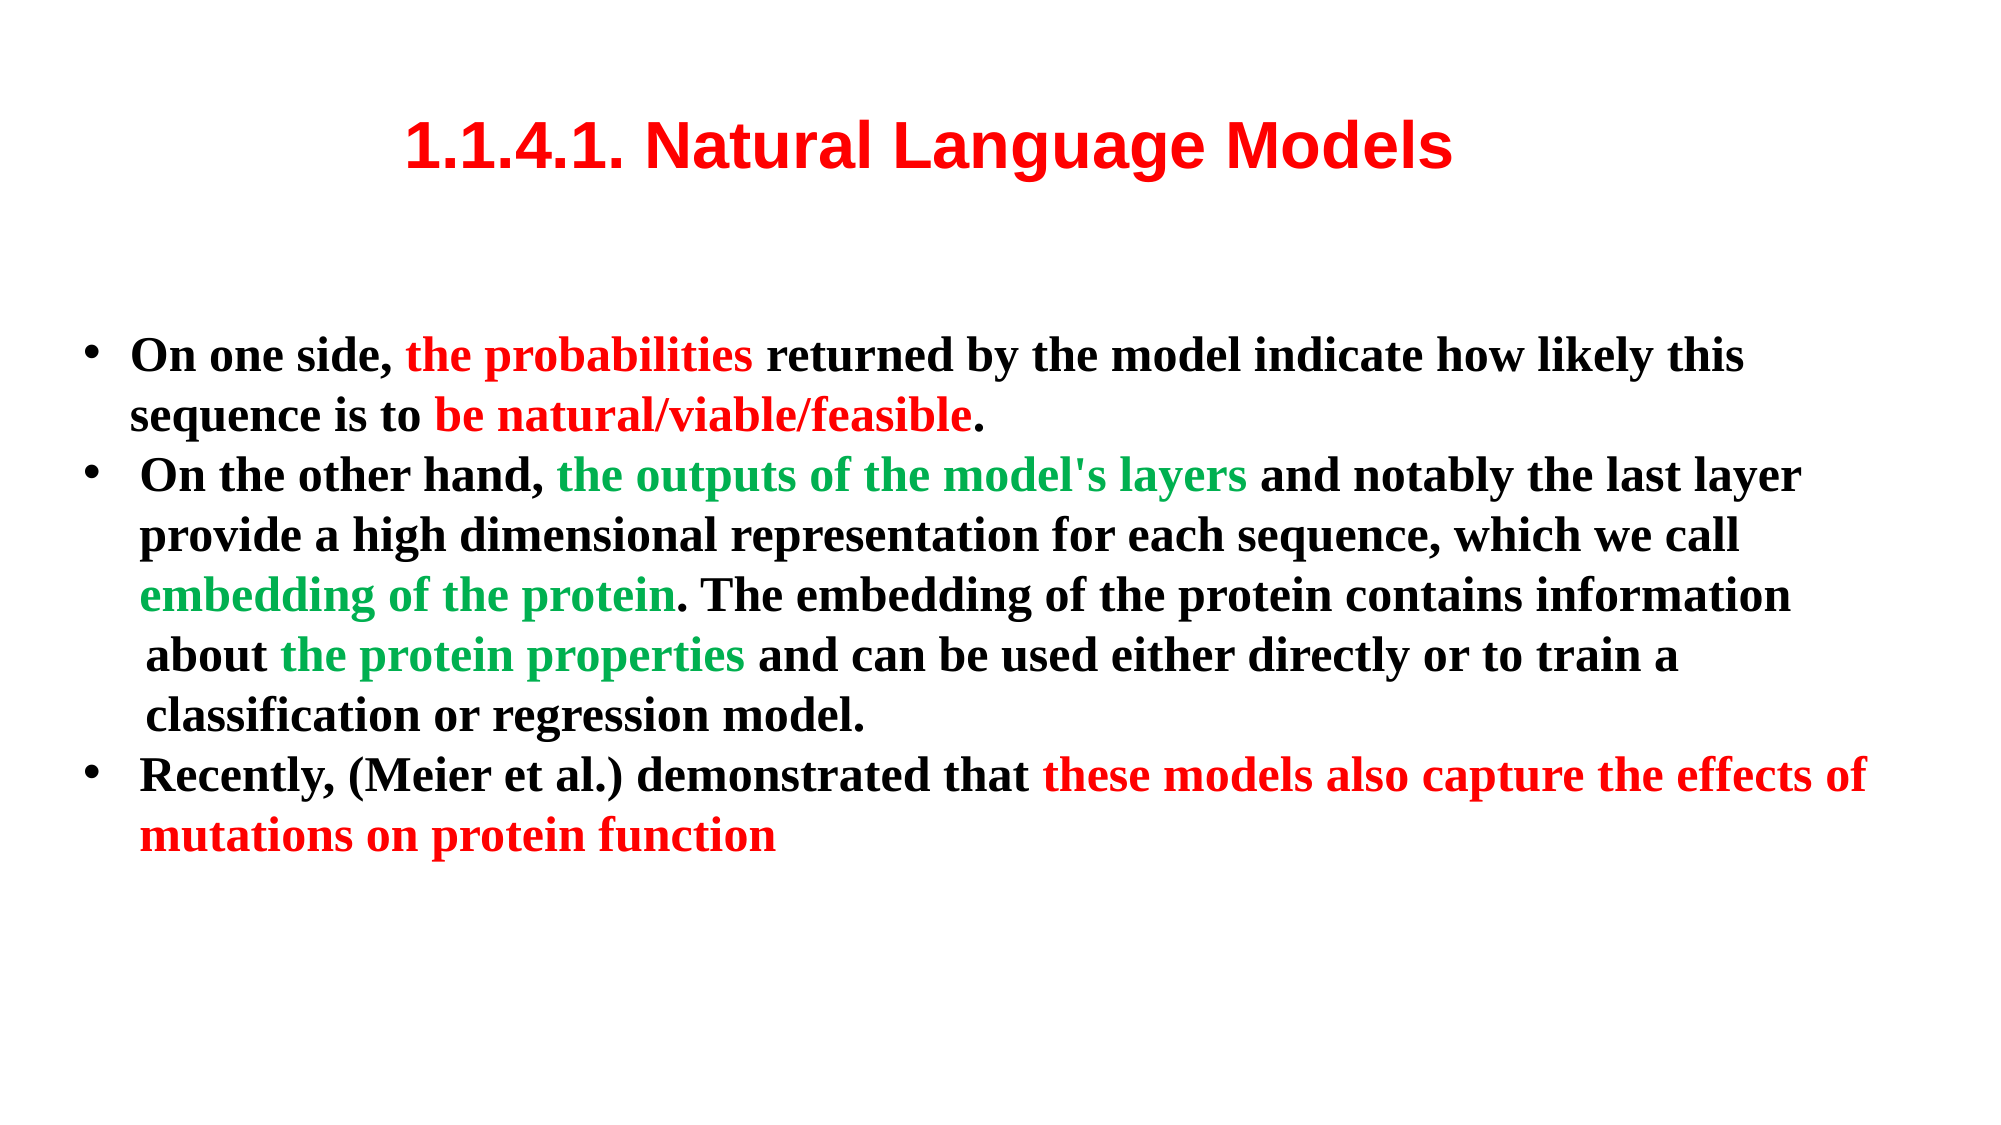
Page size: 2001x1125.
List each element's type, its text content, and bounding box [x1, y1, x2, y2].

text_box 1.1.4.1. Natural Language Models [389, 94, 1583, 189]
text_box On one side, the probabilities returned by the model indicate how likely this sequence is to be natural/viable/feasible. On the other hand, the outputs of the model's layers and notably the last layer provide a high dimensional representation for each sequence, which we call embedding of the protein. The embedding of the protein contains information about the protein properties and can be used either directly or to train a classification or regression model. Recently, (Meier et al.) demonstrated that these models also capture the effects of mutations on protein function [68, 313, 1932, 869]
